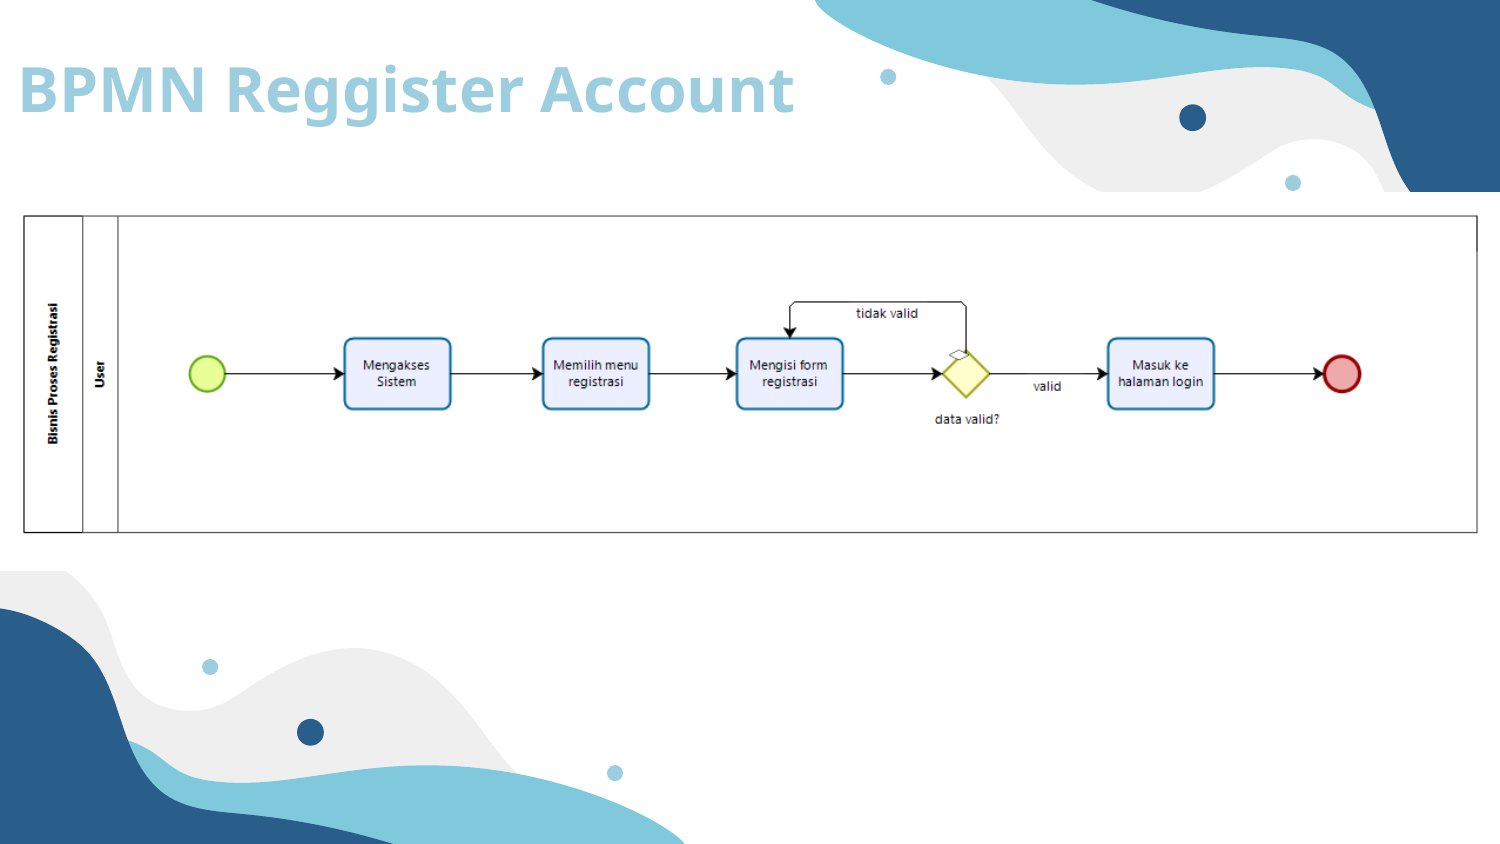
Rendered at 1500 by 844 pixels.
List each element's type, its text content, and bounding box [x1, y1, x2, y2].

title BPMN Reggister Account [0, 0, 1050, 190]
picture [0, 192, 1500, 571]
